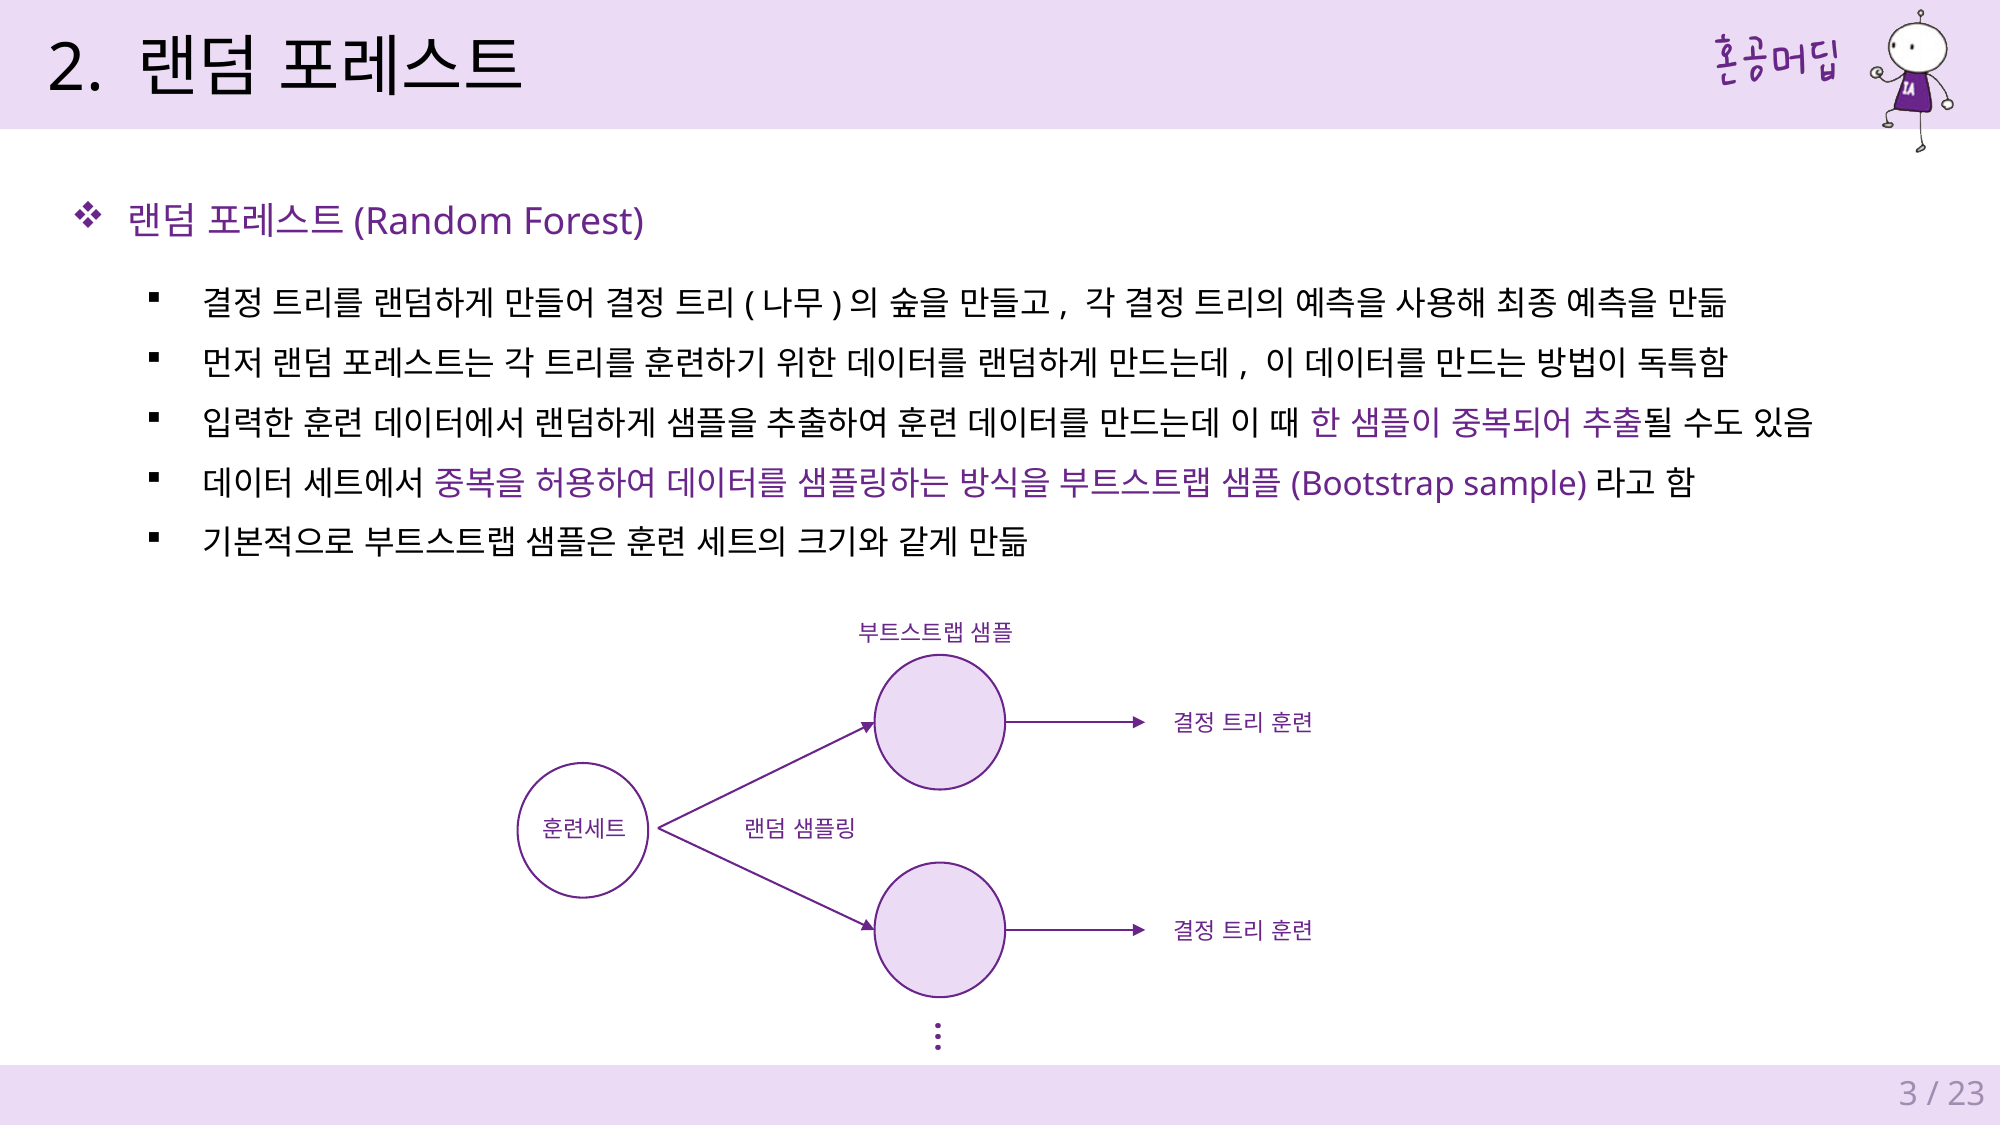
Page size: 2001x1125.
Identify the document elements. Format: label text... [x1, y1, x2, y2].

text_box 2. 랜덤 포레스트 [33, 16, 541, 112]
text_box 결정 트리를 랜덤하게 만들어 결정 트리(나무)의 숲을 만들고, 각 결정 트리의 예측을 사용해 최종 예측을 만듦 먼저 랜덤 포레스트는 각 트리를 훈련하기 위한 데이터를 랜덤하게 만드는데, 이 데이터를 만드는 방법이 독특함 입력한 훈련 데이터에서 랜덤하게 샘플을 추출하여 훈련 데이터를 만드는데 이 때 한 샘플이 중복되어 추출될 수도 있음 데이터 세트에서 중복을 허용하여 데이터를 샘플링하는 방식을 부트스트랩 샘플(Bootstrap sample)라고 함 기본적으로 부트스트랩 샘플은 훈련 세트의 크기와 같게 만듦 [131, 254, 1830, 569]
picture [1868, 7, 1956, 155]
slide_number 3 / 23 [1550, 1065, 2000, 1125]
text_box 랜덤 포레스트(Random Forest) [56, 166, 660, 250]
picture [1710, 0, 1841, 130]
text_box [517, 611, 1352, 1066]
